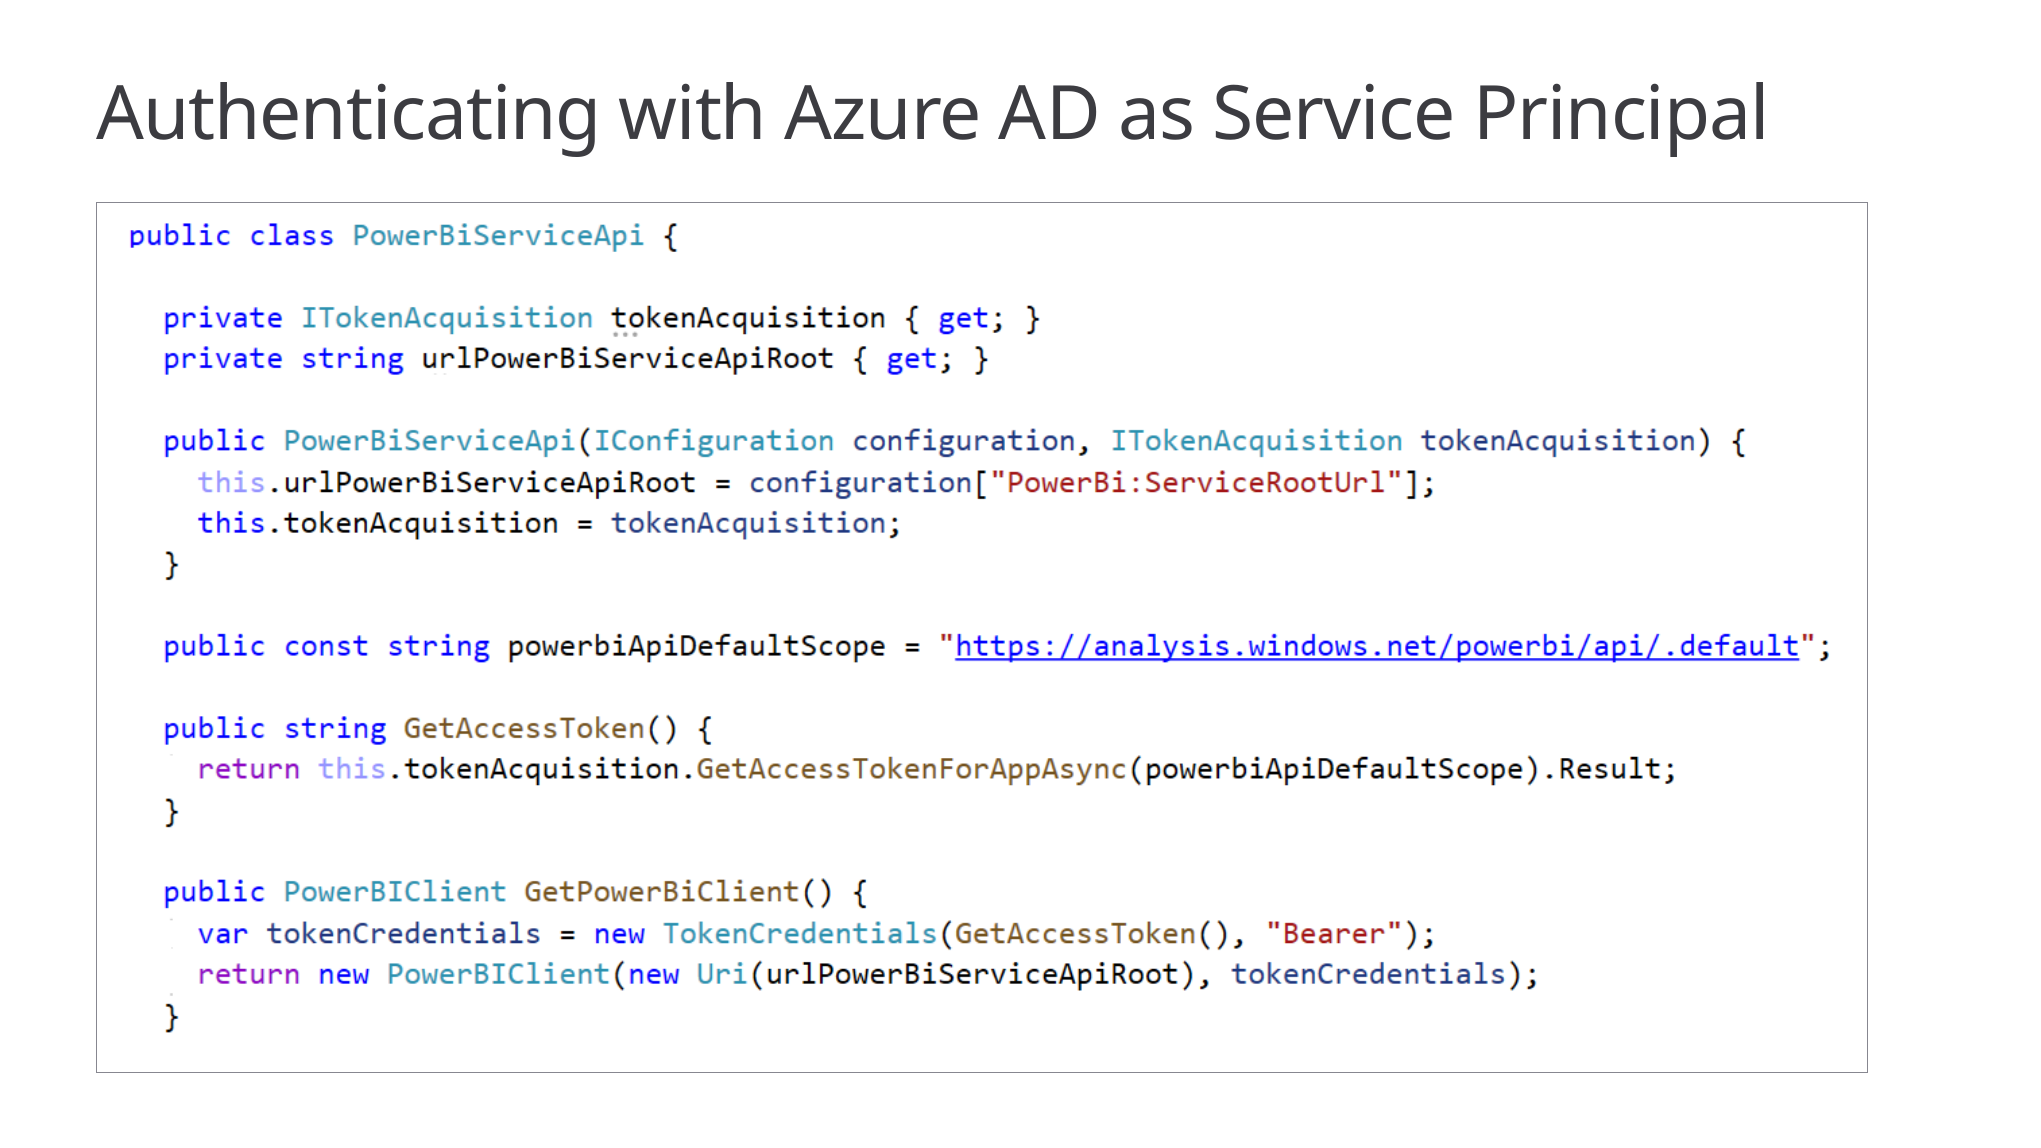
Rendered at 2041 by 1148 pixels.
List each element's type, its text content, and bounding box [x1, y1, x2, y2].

picture [96, 202, 1868, 1073]
title Authenticating with Azure AD as Service Principal [96, 75, 1904, 157]
